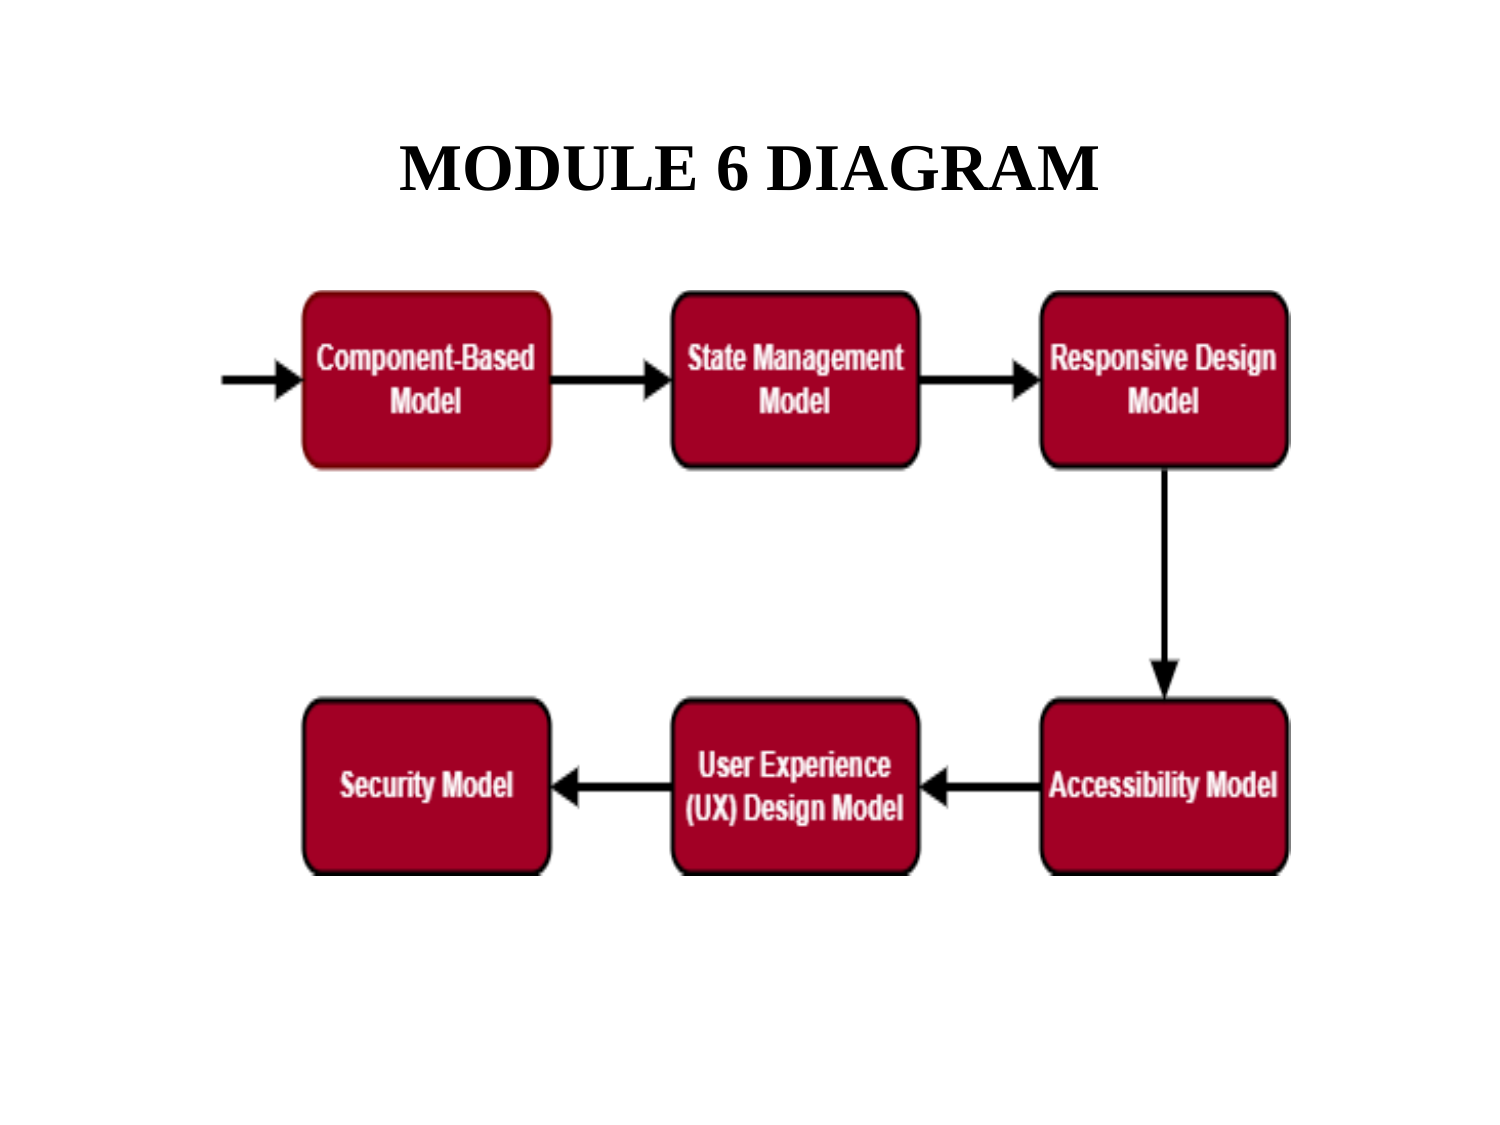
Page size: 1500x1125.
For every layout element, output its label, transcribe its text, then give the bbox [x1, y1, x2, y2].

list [205, 290, 1291, 876]
title MODULE 6 DIAGRAM [103, 59, 1397, 278]
